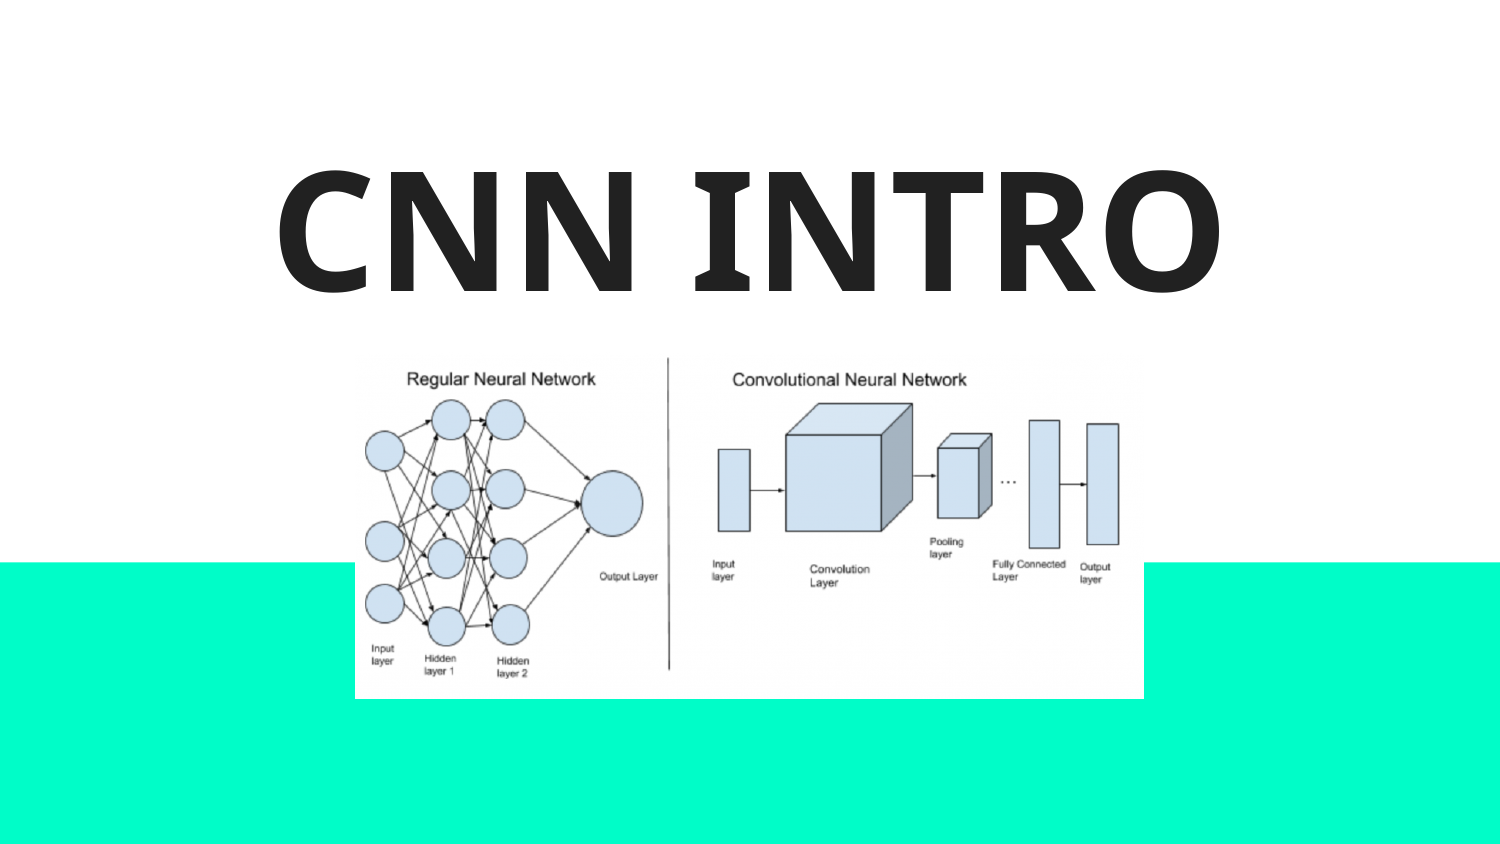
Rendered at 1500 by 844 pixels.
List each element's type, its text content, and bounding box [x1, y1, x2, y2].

picture [355, 352, 1145, 699]
title CNN INTRO [51, 6, 1449, 448]
